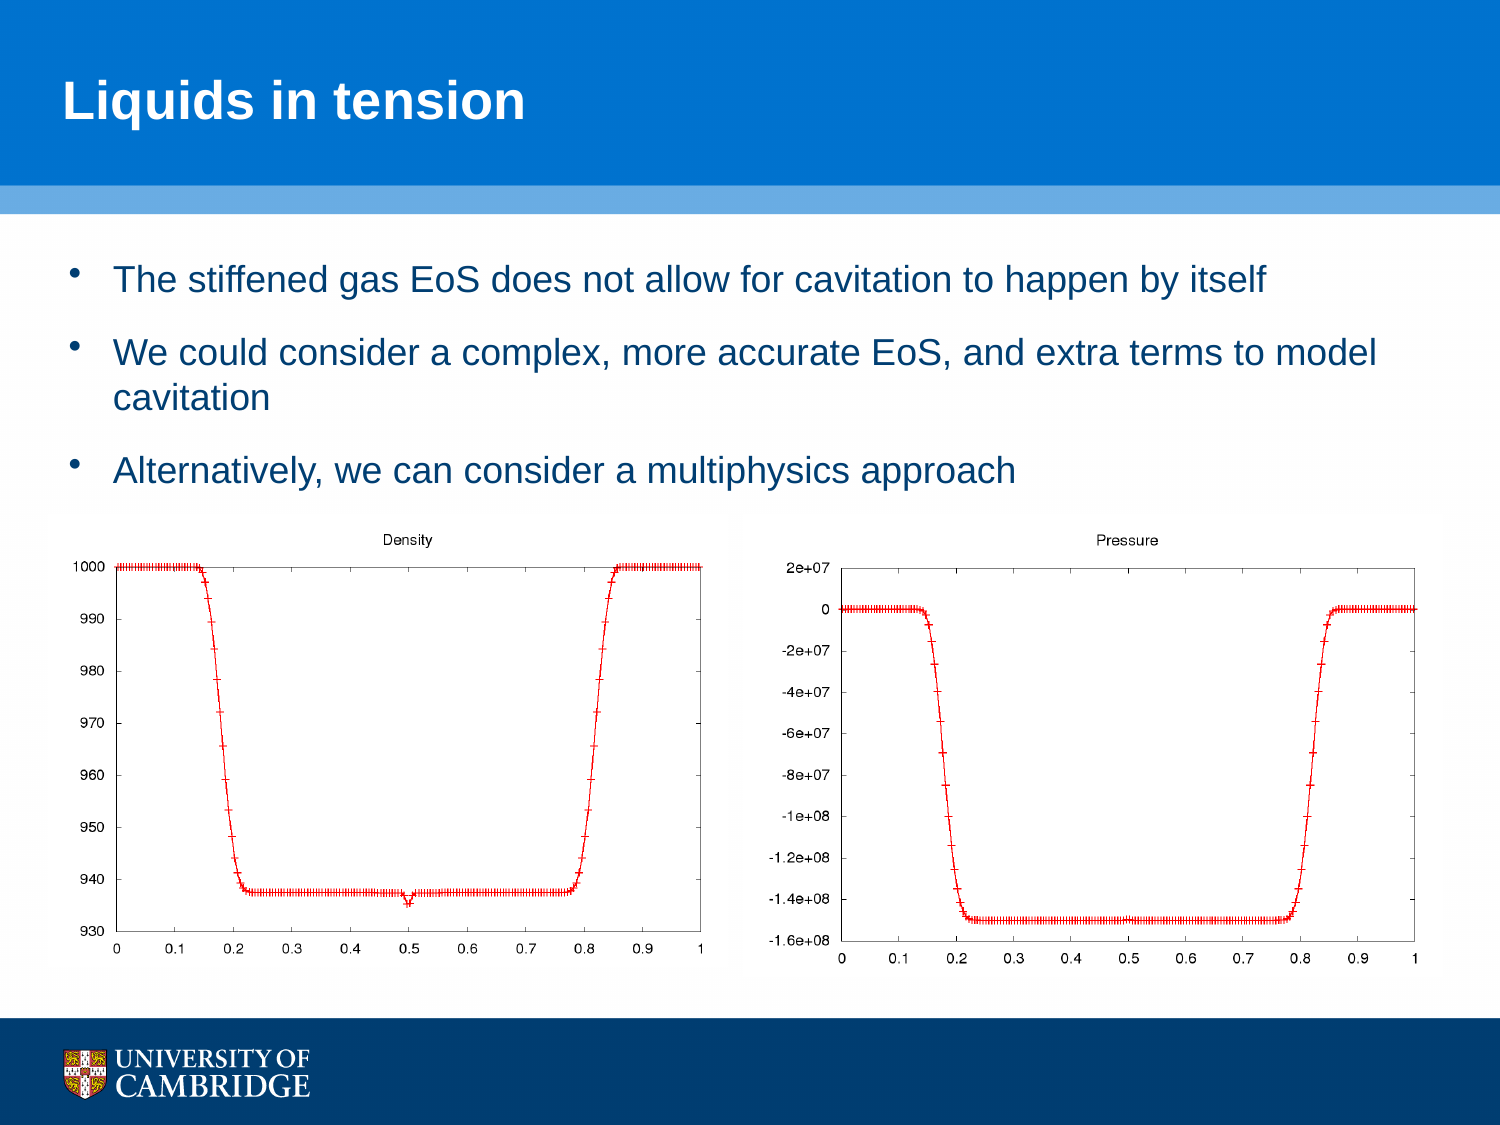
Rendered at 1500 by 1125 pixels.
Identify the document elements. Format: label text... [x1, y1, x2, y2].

picture [0, 0, 1500, 1125]
title Liquids in tension [63, 65, 1437, 135]
list The stiffened gas EoS does not allow for cavitation to happen by itself We could consider a complex, more accurate EoS, and extra terms to model cavitation Alternatively, we can consider a multiphysics approach [68, 254, 1443, 526]
